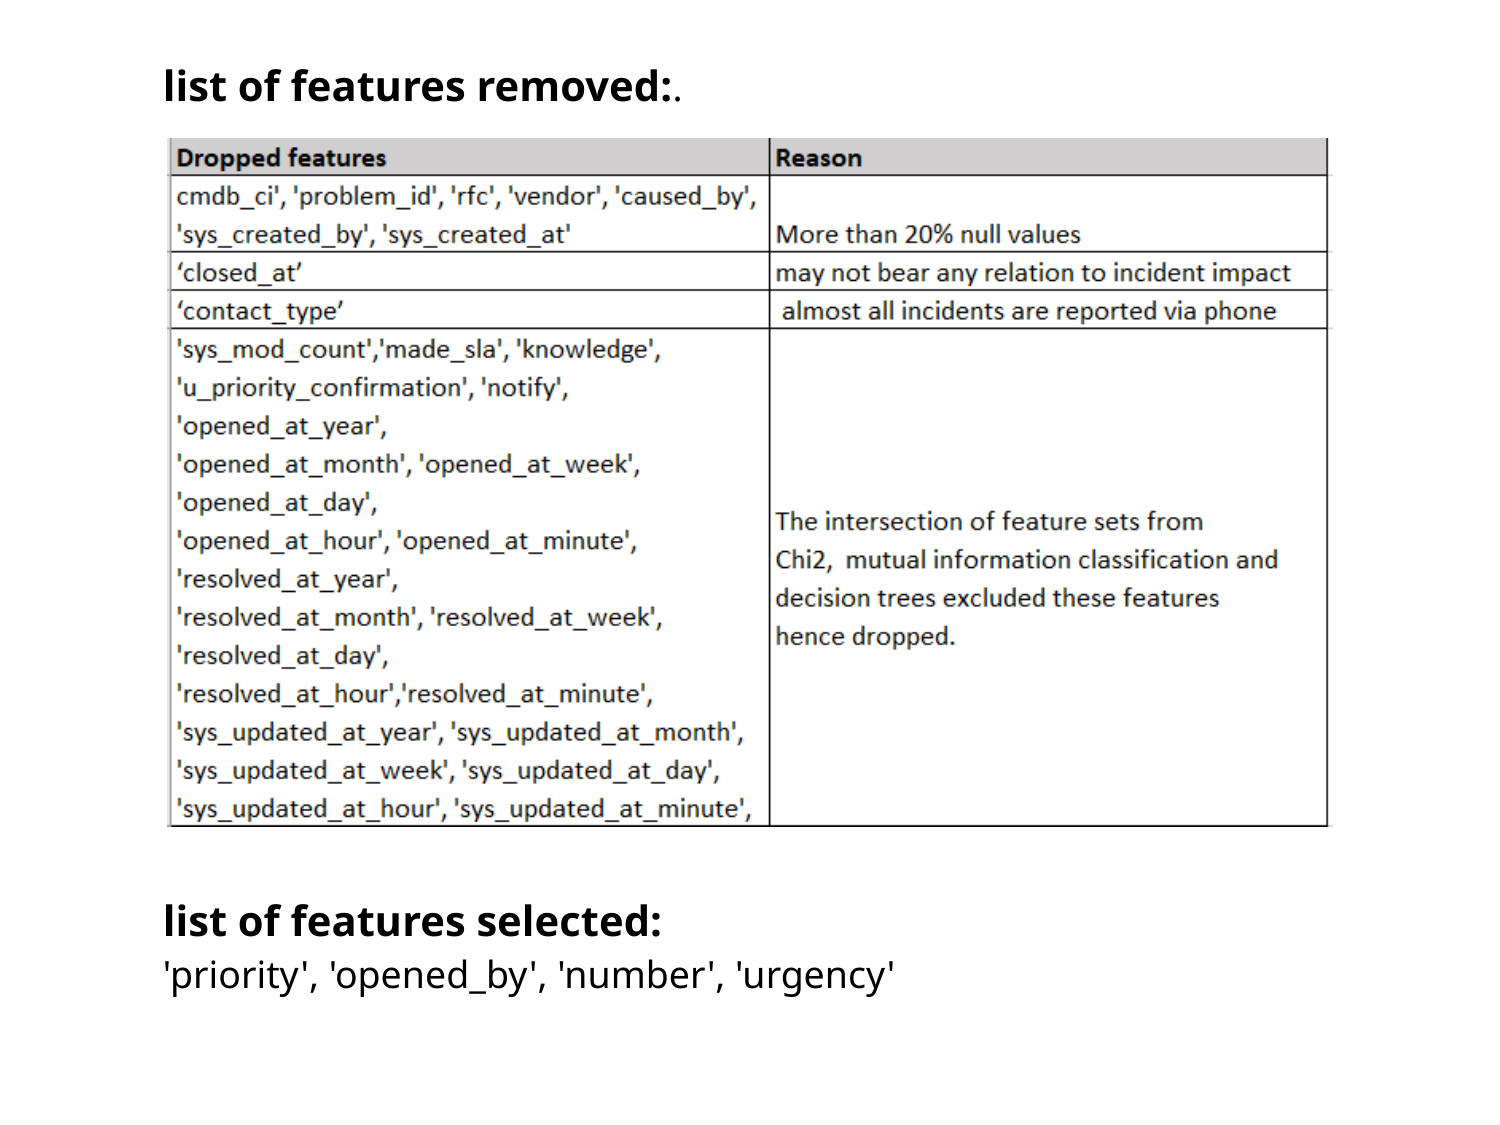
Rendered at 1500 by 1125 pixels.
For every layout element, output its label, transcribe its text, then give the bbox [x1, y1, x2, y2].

picture [166, 138, 1333, 827]
text_box list of features removed:. [147, 37, 1352, 267]
text_box list of features selected: 'priority', 'opened_by', 'number', 'urgency' [147, 872, 1352, 1102]
